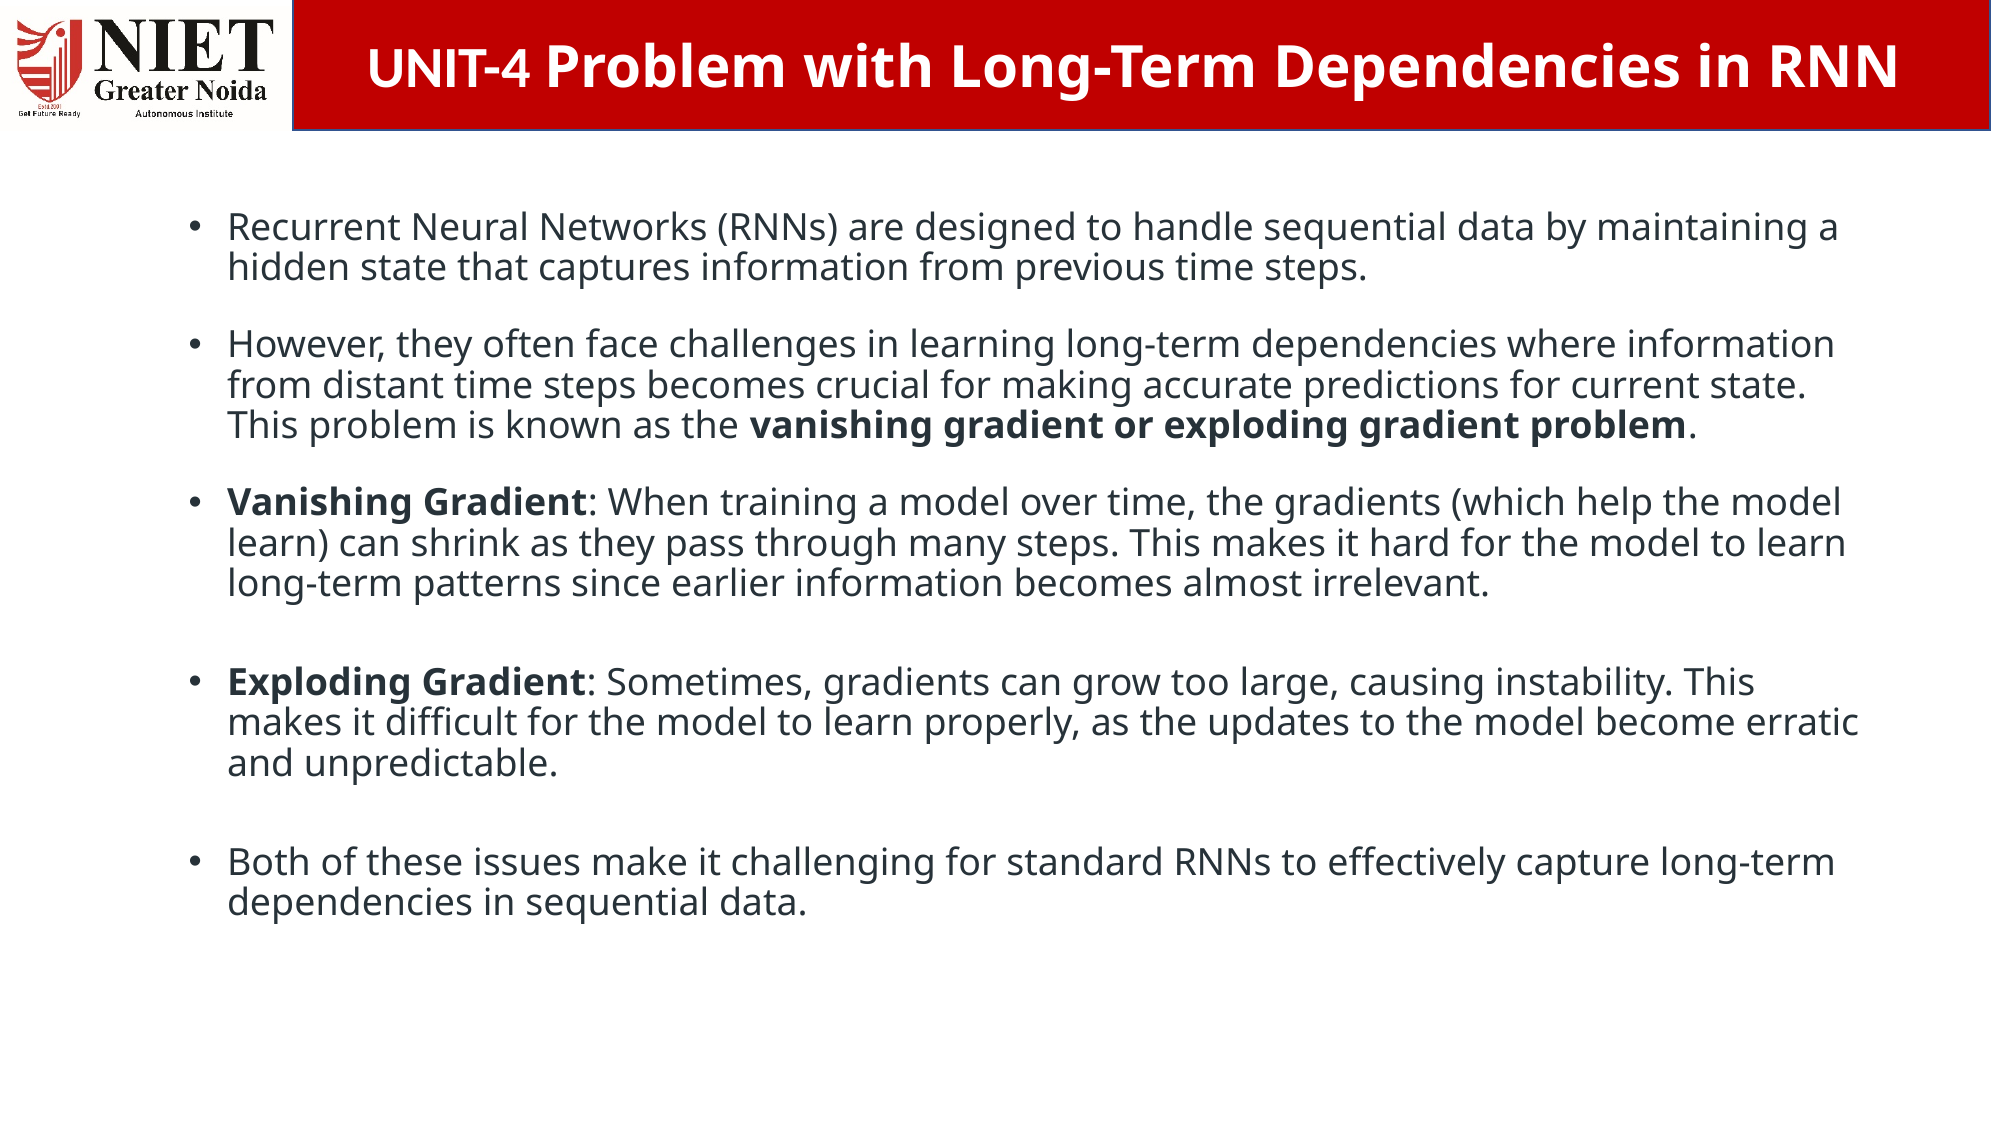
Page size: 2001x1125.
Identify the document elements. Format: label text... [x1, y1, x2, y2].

list Recurrent Neural Networks (RNNs) are designed to handle sequential data by maintaining a hidden state that captures information from previous time steps. However, they often face challenges in learning long-term dependencies where information from distant time steps becomes crucial for making accurate predictions for current state. This problem is known as the vanishing gradient or exploding gradient problem. Vanishing Gradient: When training a model over time, the gradients (which help the model learn) can shrink as they pass through many steps. This makes it hard for the model to learn long-term patterns since earlier information becomes almost irrelevant. Exploding Gradient: Sometimes, gradients can grow too large, causing instability. This makes it difficult for the model to learn properly, as the updates to the model become erratic and unpredictable. Both of these issues make it challenging for standard RNNs to effectively capture long-term dependencies in sequential data. [173, 200, 1887, 1077]
picture [0, 6, 290, 131]
text_box UNIT-4 Problem with Long-Term Dependencies in RNN [292, 0, 1991, 131]
